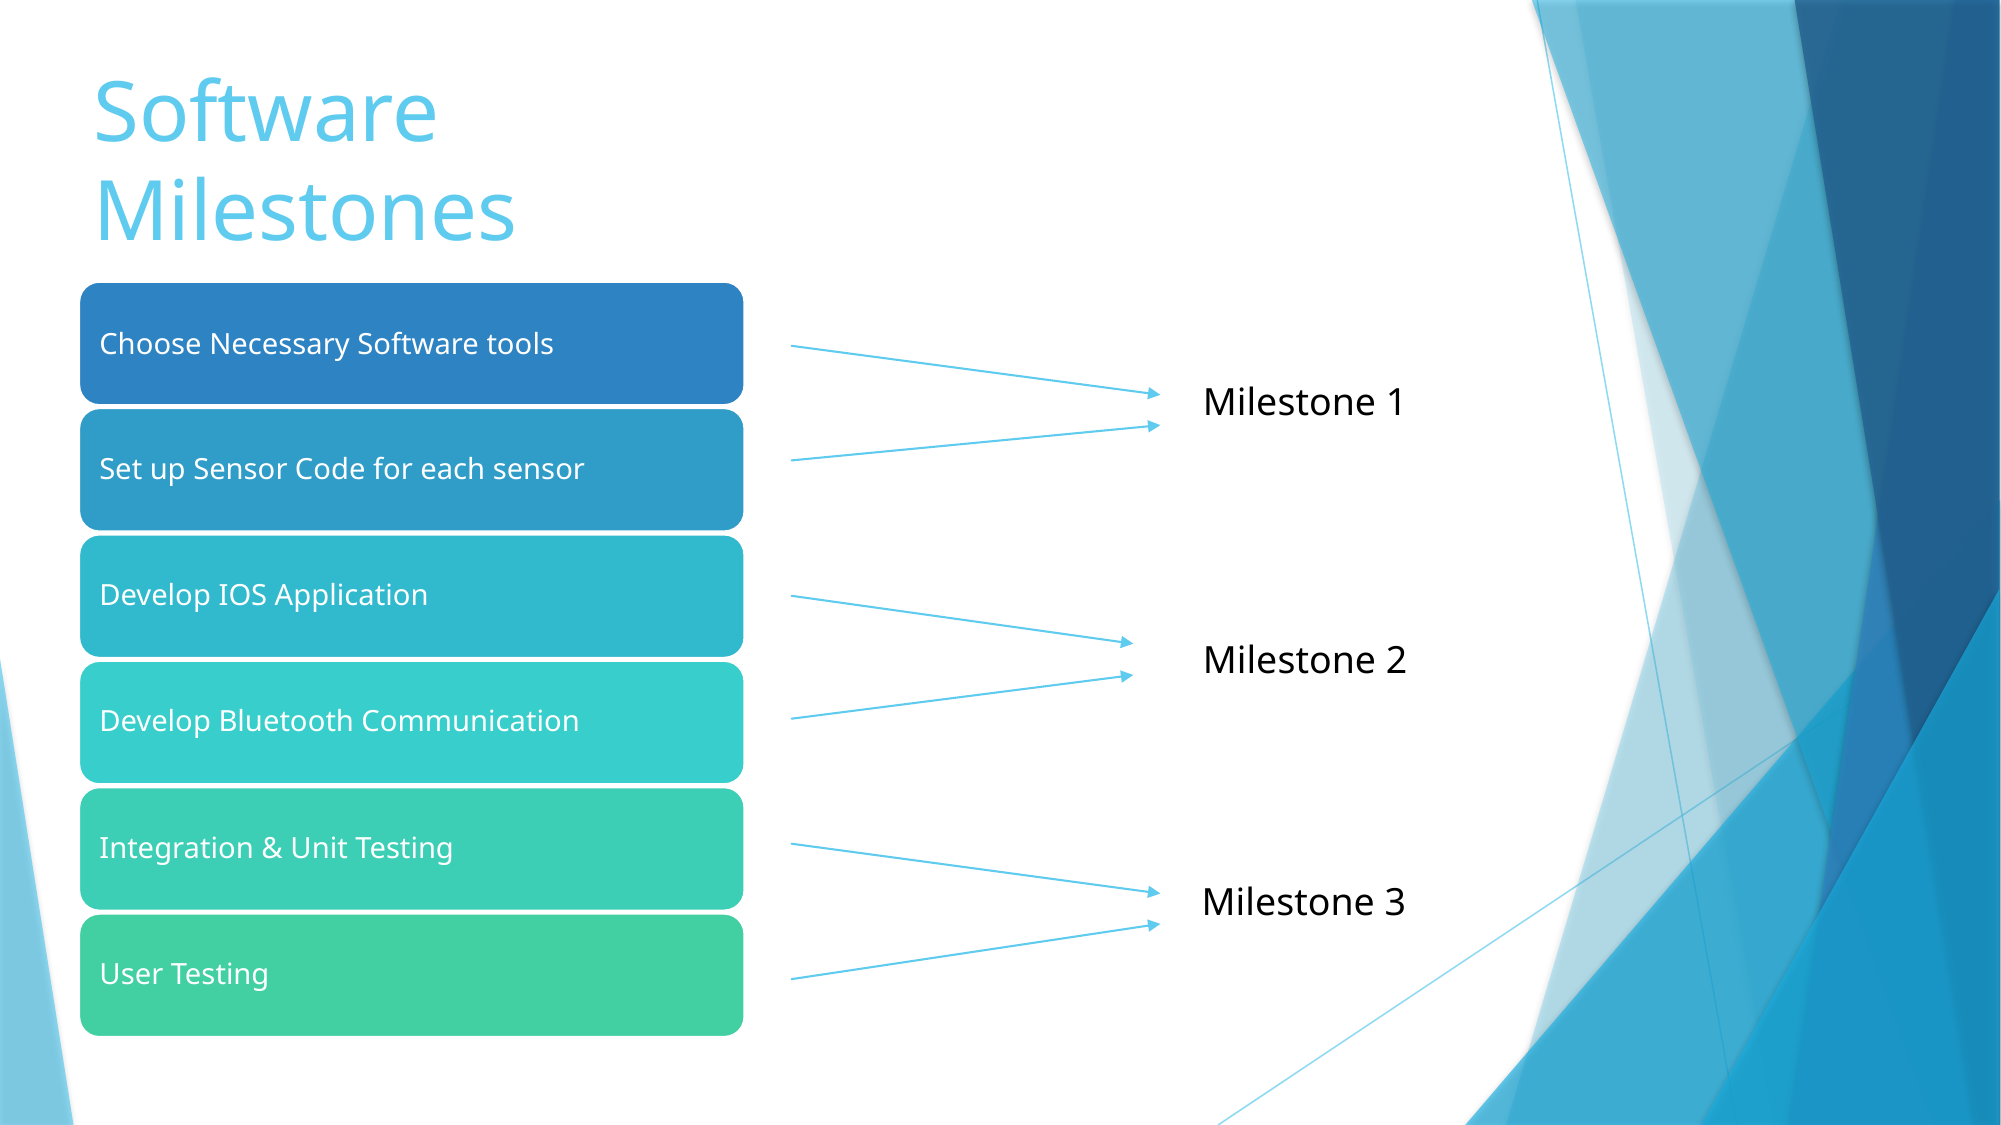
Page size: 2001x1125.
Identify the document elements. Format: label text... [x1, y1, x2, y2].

text_box Milestone 1 [1188, 370, 1423, 430]
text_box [791, 674, 1134, 720]
text_box Milestone 3 [1186, 870, 1422, 931]
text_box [791, 345, 1161, 396]
text_box Milestone 2 [1188, 628, 1423, 689]
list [78, 280, 746, 1039]
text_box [791, 843, 1161, 895]
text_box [791, 424, 1161, 461]
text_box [791, 923, 1161, 980]
title Software Milestones [78, 44, 771, 271]
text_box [791, 595, 1134, 645]
